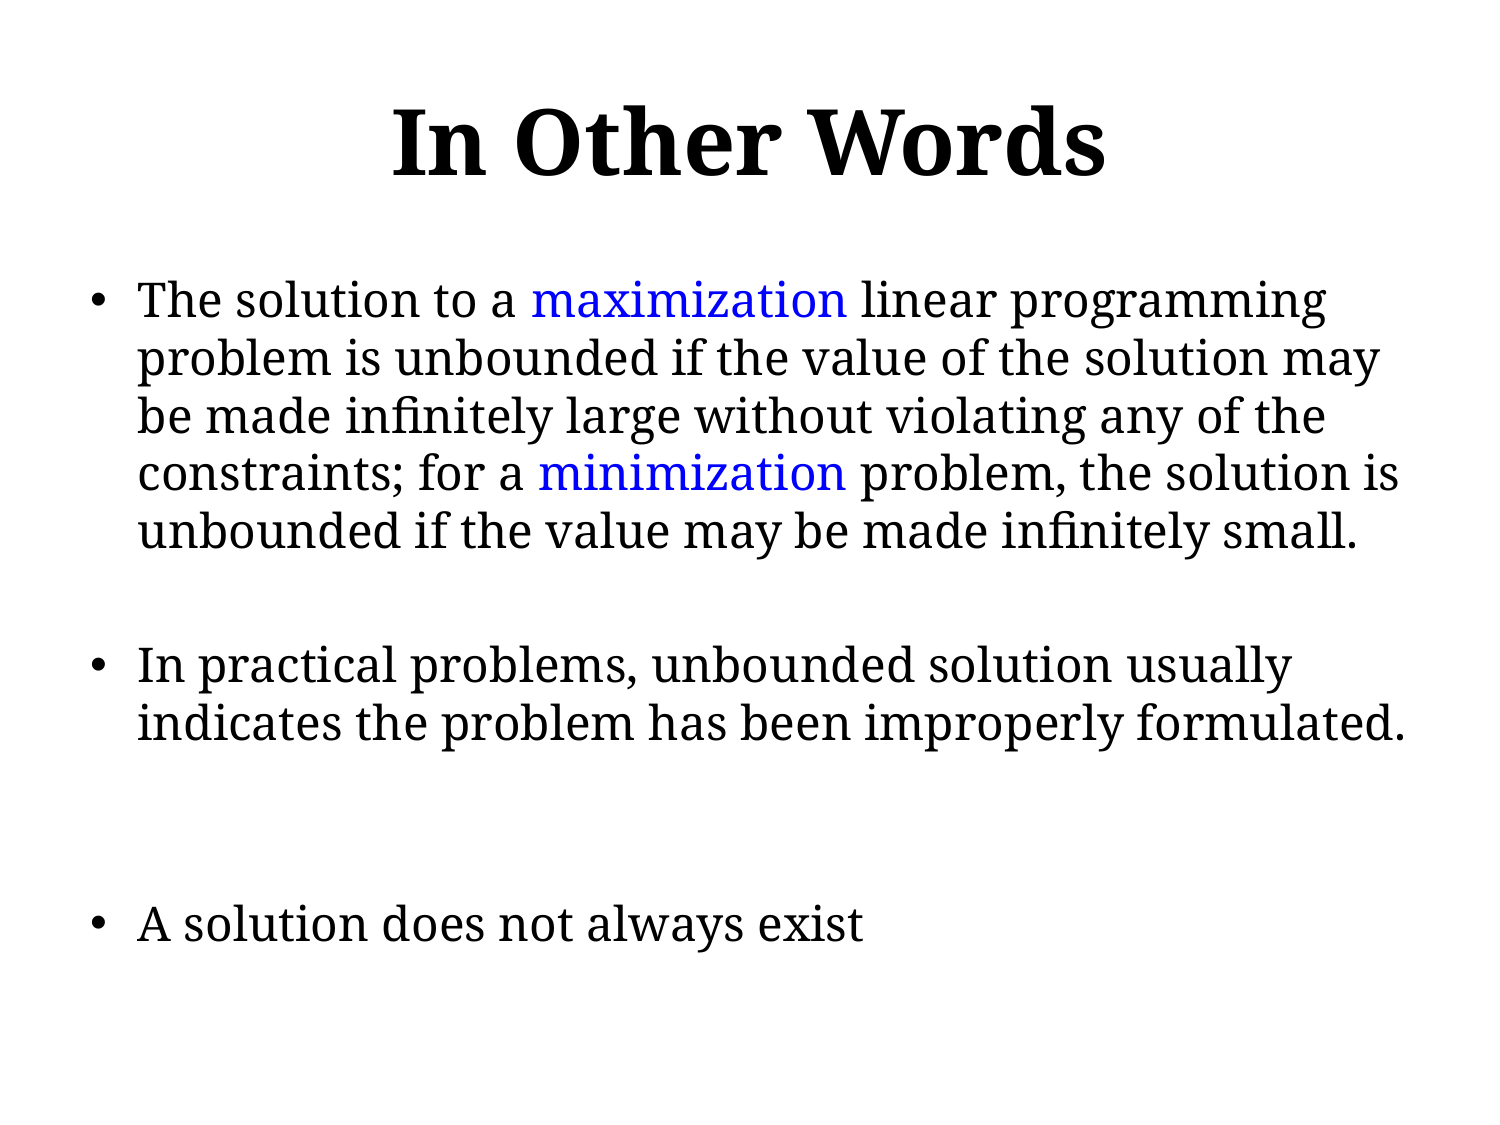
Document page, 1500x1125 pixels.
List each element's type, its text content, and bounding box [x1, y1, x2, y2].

list The solution to a maximization linear programming problem is unbounded if the value of the solution may be made infinitely large without violating any of the constraints; for a minimization problem, the solution is unbounded if the value may be made infinitely small. In practical problems, unbounded solution usually indicates the problem has been improperly formulated. A solution does not always exist [75, 262, 1425, 1005]
title In Other Words [75, 45, 1425, 233]
